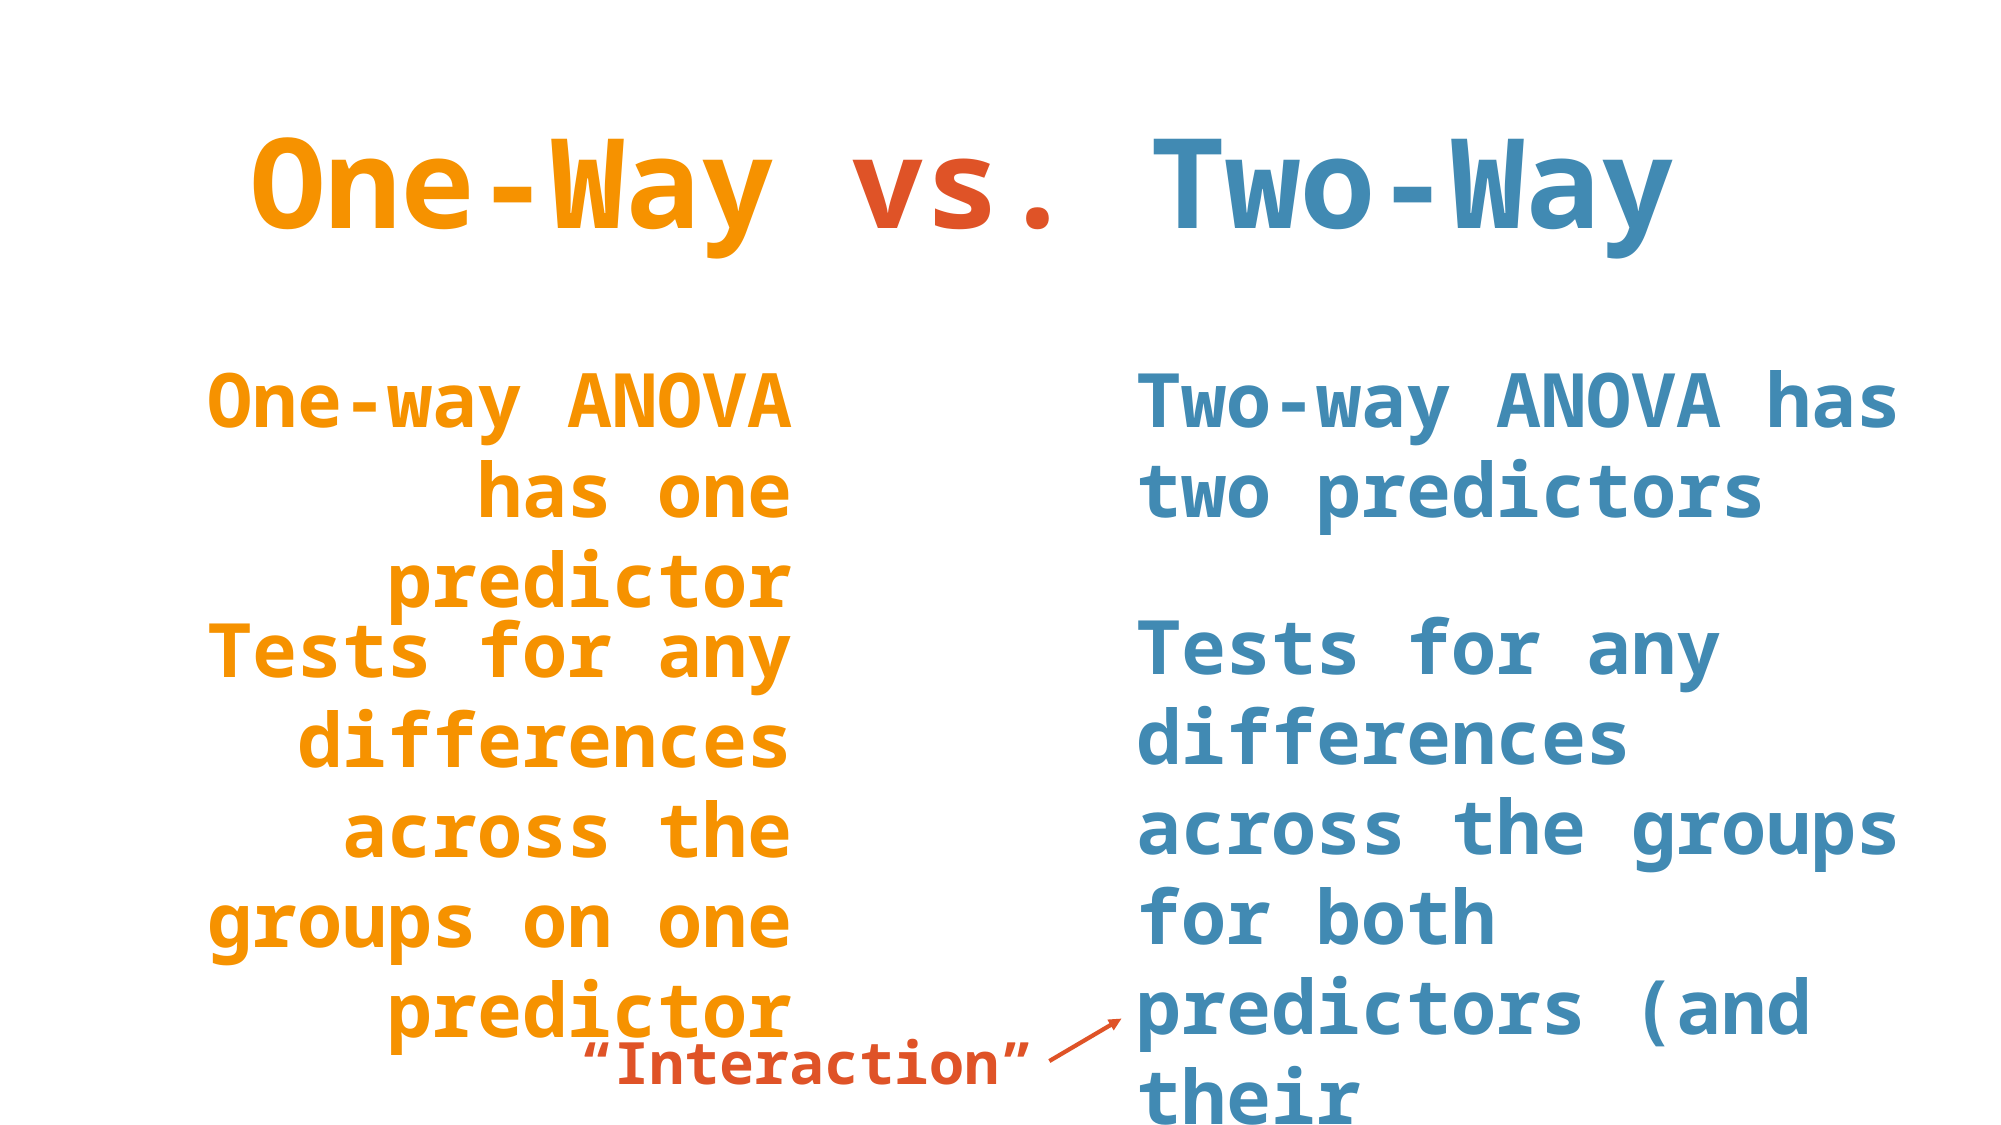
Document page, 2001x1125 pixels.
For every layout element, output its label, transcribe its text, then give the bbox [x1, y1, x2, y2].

text_box Two-way ANOVA has two predictors [1121, 345, 1950, 540]
text_box One-way ANOVA has one predictor [19, 345, 808, 594]
text_box Tests for any differences across the groups for both predictors (and their combinations) [1121, 592, 1950, 1125]
text_box One-Way vs. Two-Way [235, 96, 1690, 262]
text_box Tests for any differences across the groups on one predictor [19, 594, 808, 1060]
text_box “Interaction” [564, 1018, 1050, 1104]
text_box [1032, 1018, 1122, 1062]
